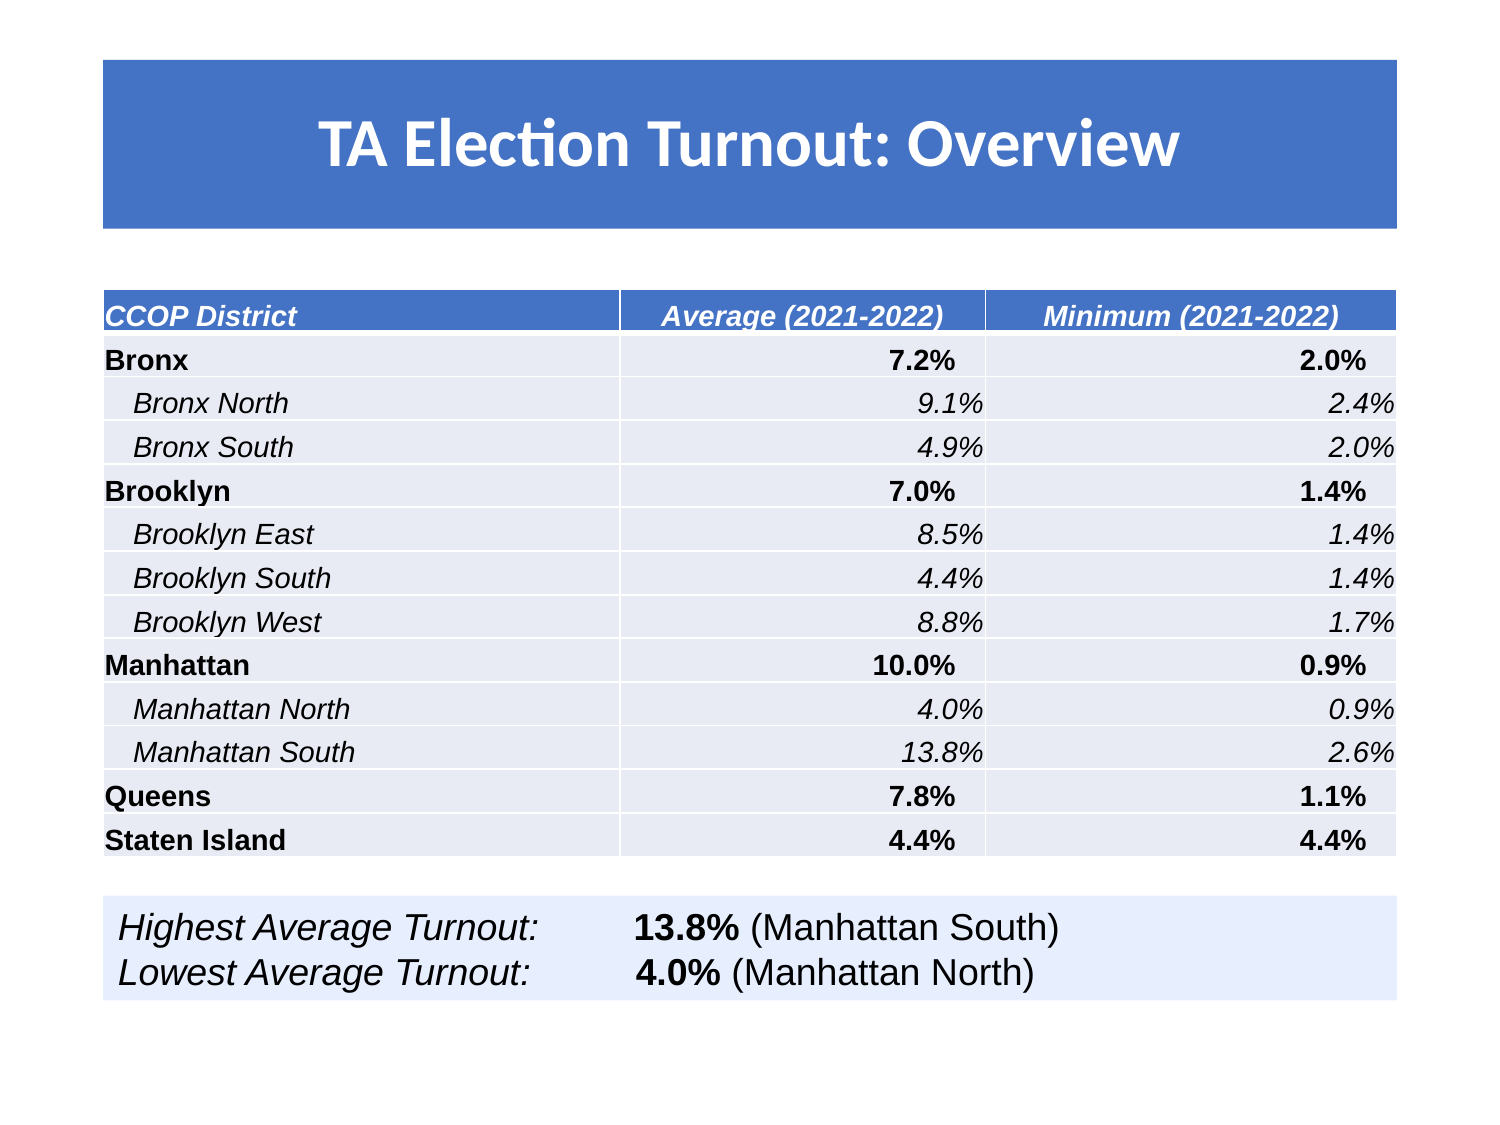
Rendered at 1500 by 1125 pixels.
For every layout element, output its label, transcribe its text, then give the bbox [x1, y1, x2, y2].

table_header Minimum (2021-2022) [986, 290, 1396, 330]
table_cell 1.1% [986, 770, 1396, 812]
table_header CCOP District [104, 290, 619, 330]
table_cell 4.4% [621, 552, 985, 594]
table_cell Brooklyn [104, 465, 619, 506]
table_cell Bronx North [104, 377, 619, 419]
table_cell 10.0% [621, 639, 985, 681]
table_cell 4.9% [621, 421, 985, 463]
table_cell 7.8% [621, 770, 985, 812]
table_cell 4.0% [621, 683, 985, 725]
table_cell 9.1% [621, 377, 985, 419]
table_cell 1.7% [986, 596, 1396, 637]
table_cell 2.0% [986, 336, 1396, 376]
table_cell 2.6% [986, 726, 1396, 768]
table_cell 0.9% [986, 639, 1396, 681]
table_header Average (2021-2022) [621, 290, 985, 330]
title TA Election Turnout: Overview [103, 59, 1397, 229]
table_cell Bronx [104, 336, 619, 376]
table_cell Bronx South [104, 421, 619, 463]
text_box Highest Average Turnout: 13.8% (Manhattan South) Lowest Average Turnout: 4.0% (Manhattan North) [103, 895, 1397, 1001]
table_cell 8.5% [621, 508, 985, 550]
table_cell Brooklyn East [104, 508, 619, 550]
table_cell 2.4% [986, 377, 1396, 419]
table_cell 7.0% [621, 465, 985, 506]
table_cell 4.4% [621, 814, 985, 856]
table_cell Brooklyn South [104, 552, 619, 594]
table_cell Queens [104, 770, 619, 812]
table_cell 4.4% [986, 814, 1396, 856]
table_cell 13.8% [621, 726, 985, 768]
table_cell 1.4% [986, 508, 1396, 550]
table_cell 2.0% [986, 421, 1396, 463]
table_cell 1.4% [986, 552, 1396, 594]
table_cell Staten Island [104, 814, 619, 856]
table_cell 8.8% [621, 596, 985, 637]
table_cell 1.4% [986, 465, 1396, 506]
table_cell Manhattan [104, 639, 619, 681]
table_cell Brooklyn West [104, 596, 619, 637]
table_cell 0.9% [986, 683, 1396, 725]
table_cell Manhattan South [104, 726, 619, 768]
table_cell Manhattan North [104, 683, 619, 725]
table_cell 7.2% [621, 336, 985, 376]
